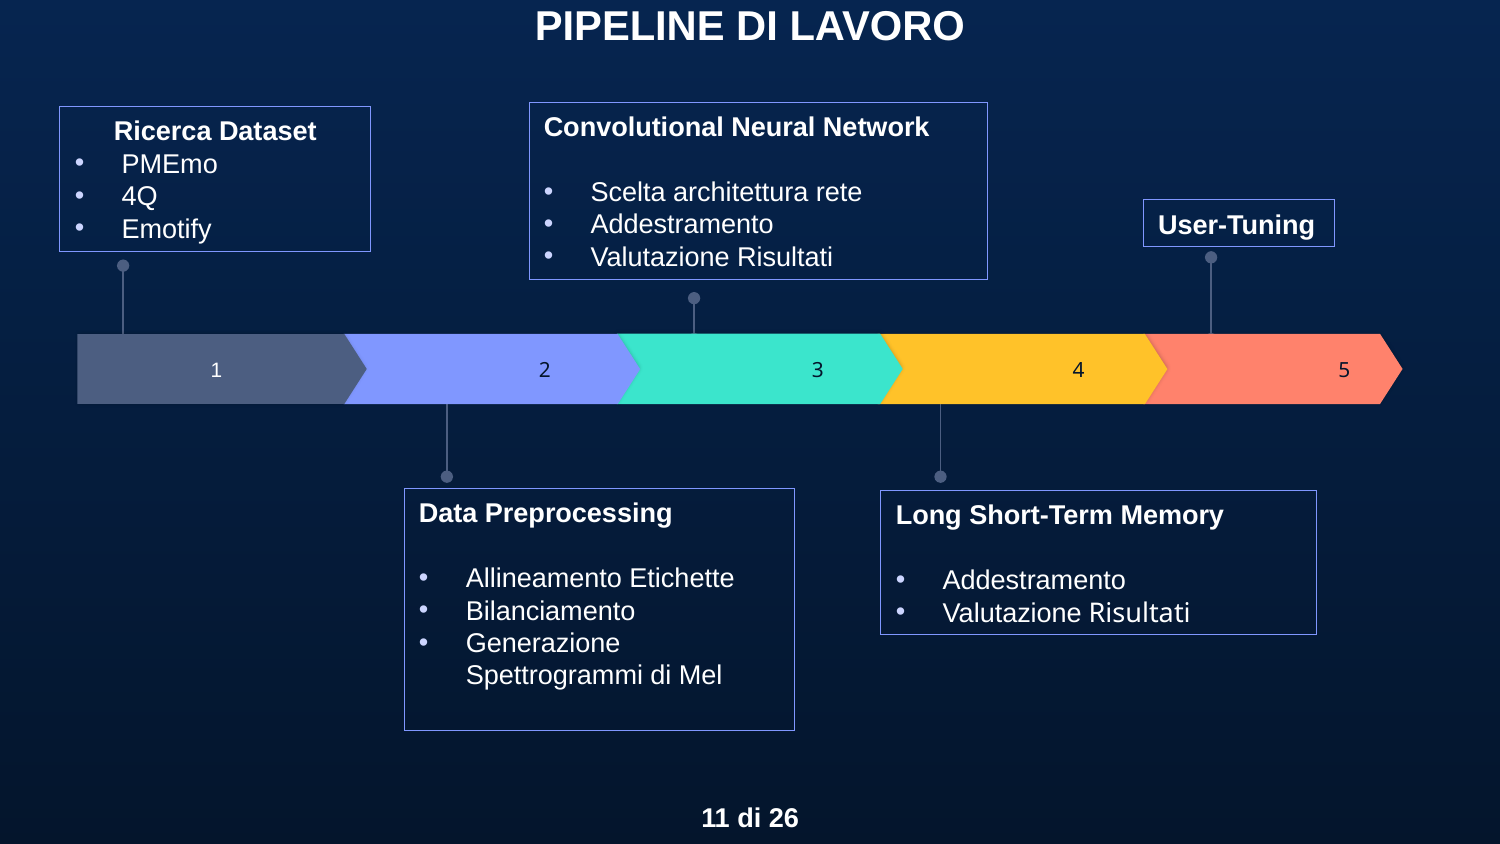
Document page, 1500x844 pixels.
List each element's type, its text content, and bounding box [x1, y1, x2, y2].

text_box Long Short-Term Memory Addestramento Valutazione Risultati [880, 490, 1317, 635]
text_box User-Tuning [1143, 199, 1335, 247]
slide_number 11 di 26 [687, 781, 813, 844]
text_box 5 [1149, 333, 1403, 405]
text_box PIPELINE DI LAVORO [203, 0, 1297, 49]
text_box 1 [77, 334, 367, 404]
text_box 2 [347, 333, 641, 405]
text_box Data Preprocessing Allineamento Etichette Bilanciamento Generazione Spettrogrammi di Mel [404, 488, 795, 731]
text_box 4 [884, 333, 1168, 405]
text_box 3 [621, 333, 903, 405]
text_box Ricerca Dataset PMEmo 4Q Emotify [59, 106, 371, 252]
text_box Convolutional Neural Network Scelta architettura rete Addestramento Valutazione Risultati [529, 102, 988, 280]
